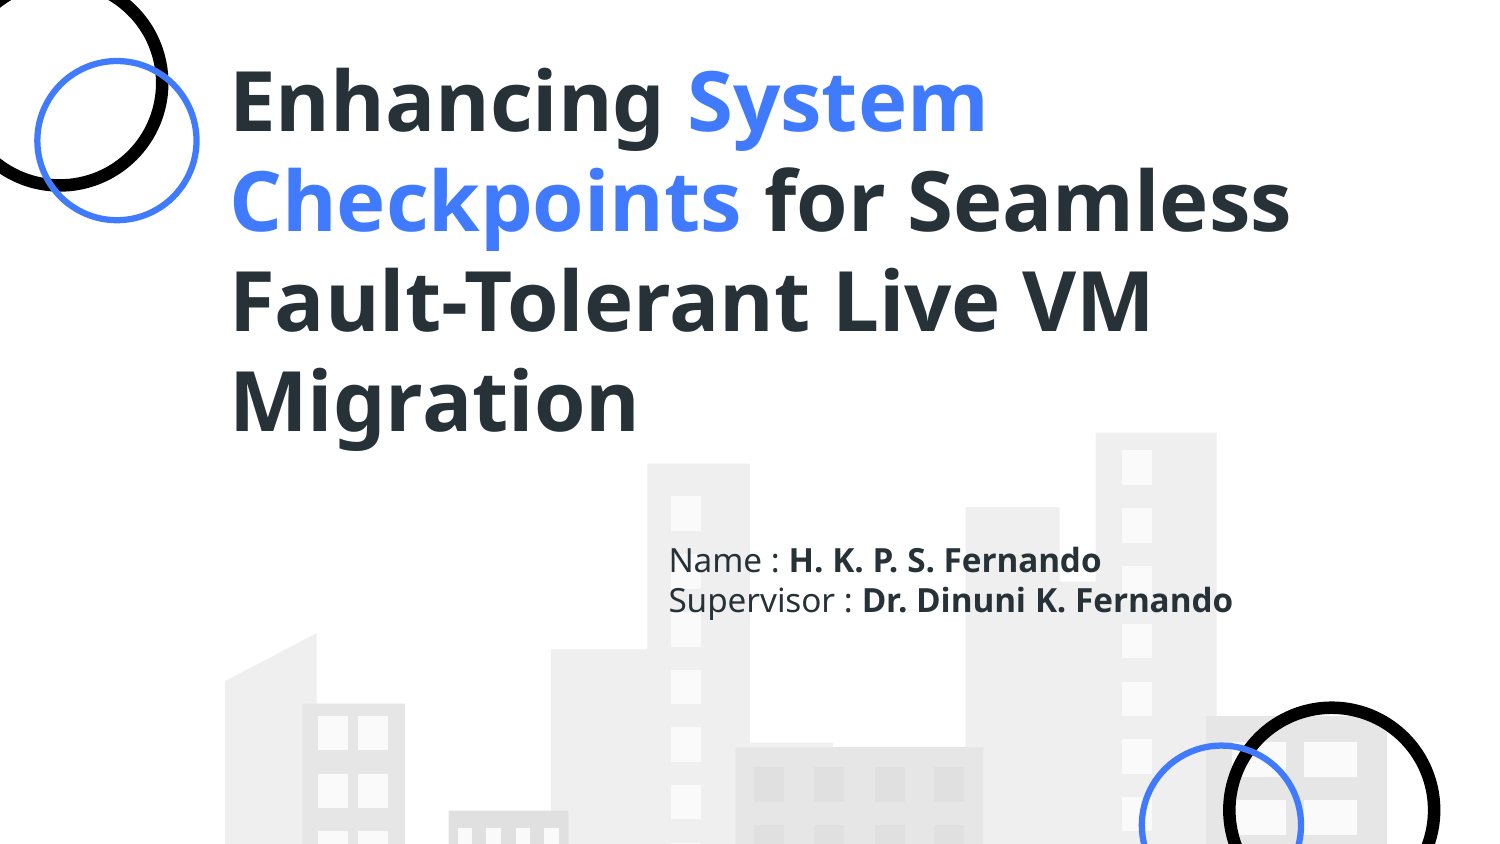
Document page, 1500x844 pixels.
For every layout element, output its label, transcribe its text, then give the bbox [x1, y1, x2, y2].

text_box [0, 0, 162, 185]
title Enhancing System Checkpoints for Seamless Fault-Tolerant Live VM Migration [214, 88, 1500, 531]
text_box [37, 61, 197, 221]
subtitle Name : H. K. P. S. Fernando Supervisor : Dr. Dinuni K. Fernando [653, 524, 1379, 630]
